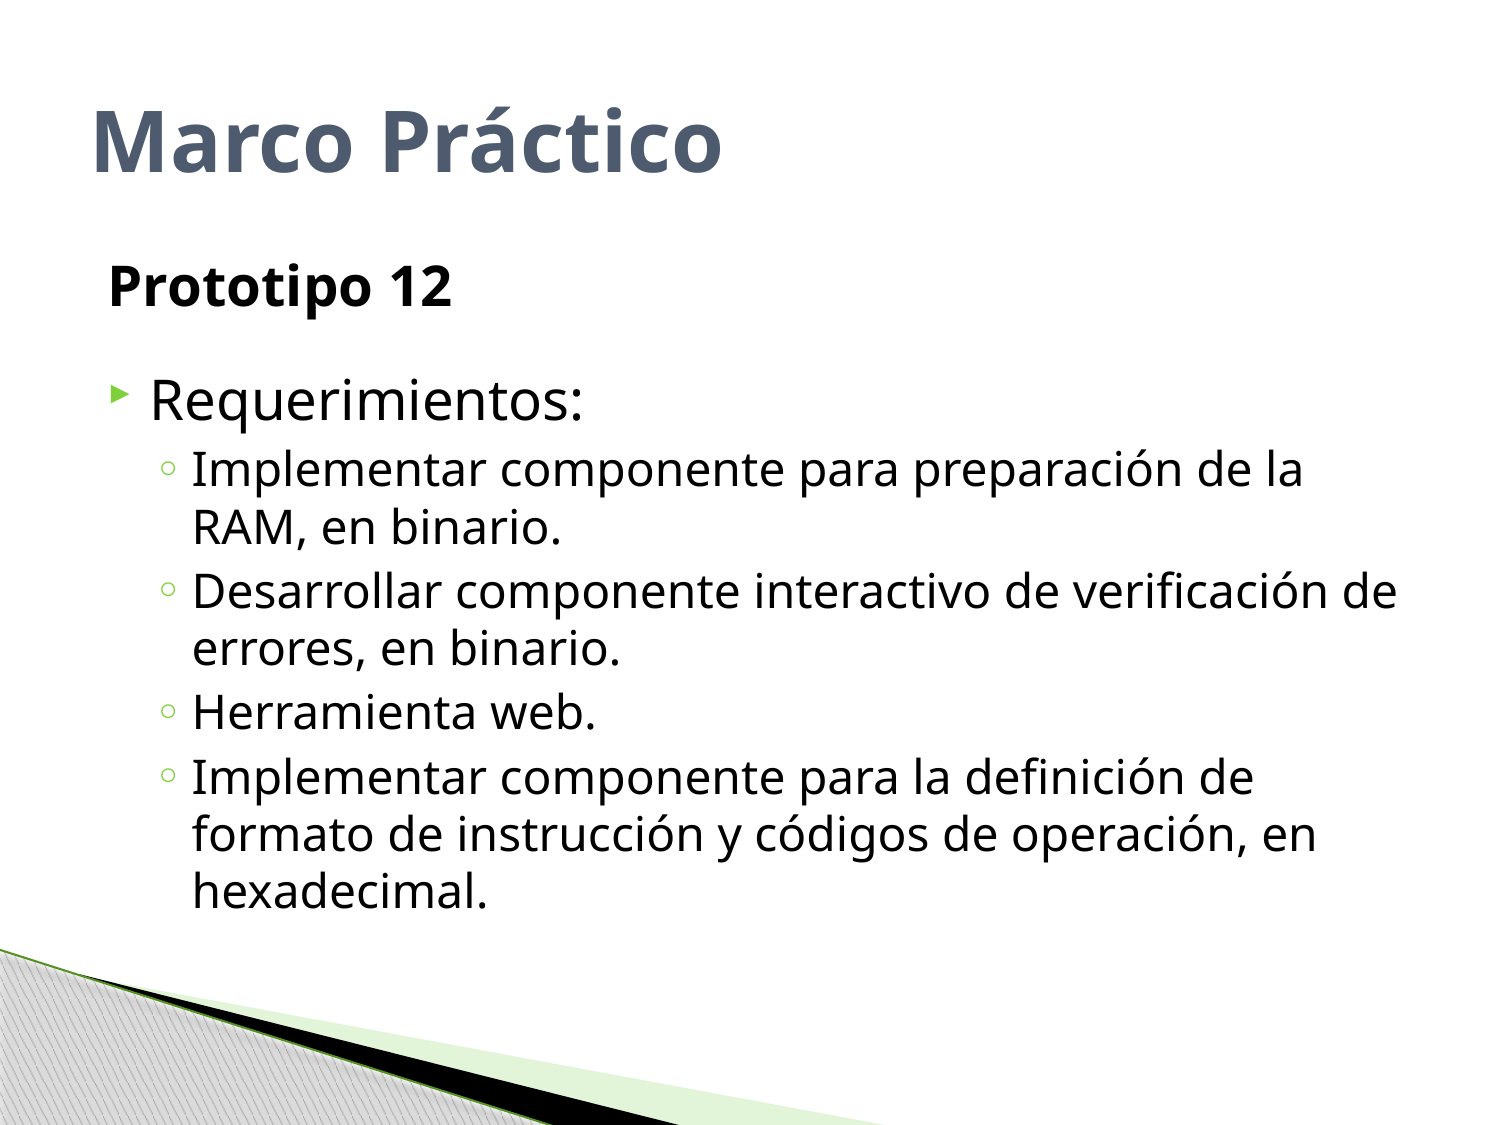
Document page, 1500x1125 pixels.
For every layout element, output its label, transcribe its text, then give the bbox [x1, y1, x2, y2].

title Marco Práctico [75, 45, 1425, 233]
list Prototipo 12 Requerimientos: Implementar componente para preparación de la RAM, en binario. Desarrollar componente interactivo de verificación de errores, en binario. Herramienta web. Implementar componente para la definición de formato de instrucción y códigos de operación, en hexadecimal. [75, 243, 1425, 986]
